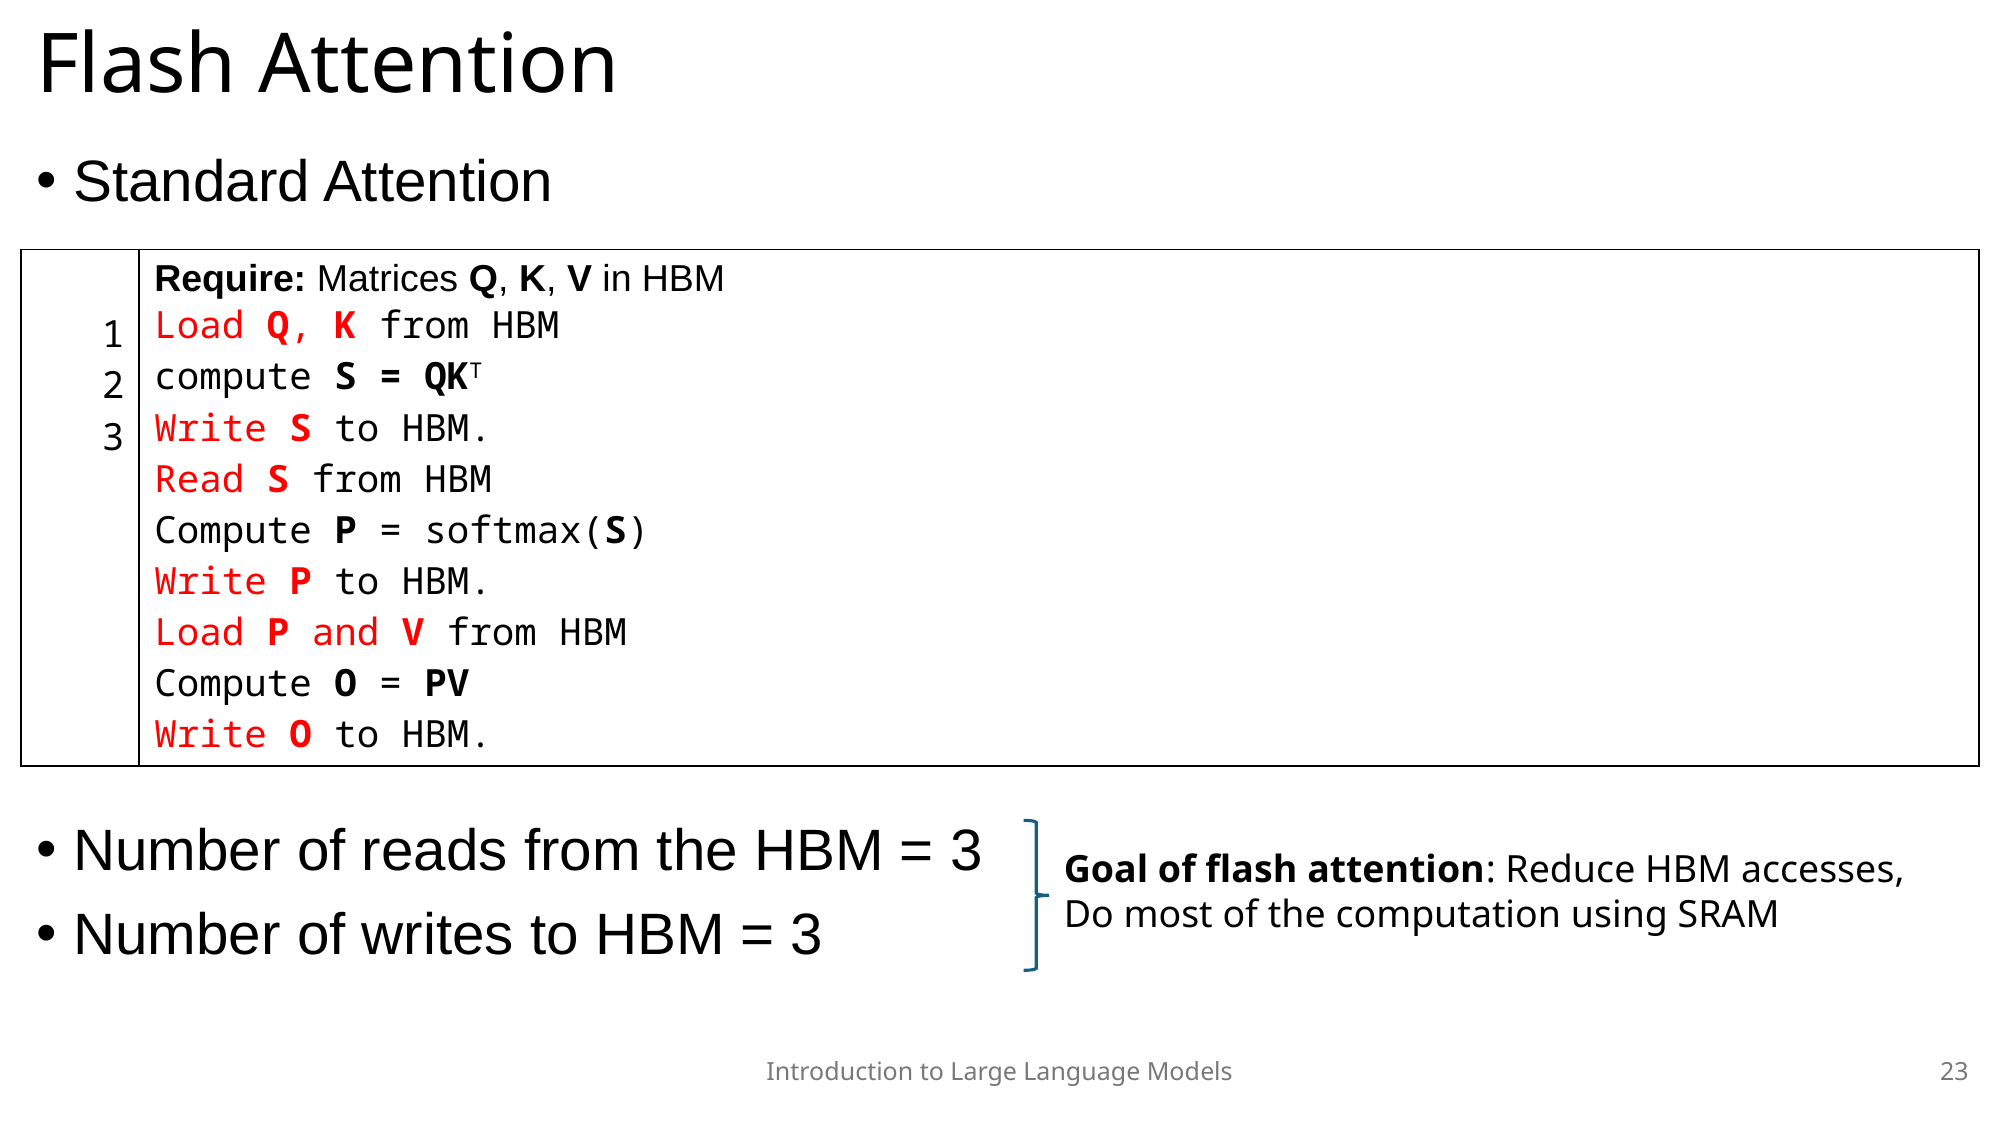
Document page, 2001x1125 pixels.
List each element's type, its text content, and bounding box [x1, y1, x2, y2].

table_header 1 2 3 [22, 250, 138, 765]
text_box Goal of flash attention: Reduce HBM accesses, Do most of the computation using SRAM [1049, 837, 1979, 943]
text_box [1023, 818, 1049, 972]
list Standard Attention Number of reads from the HBM = 3 Number of writes to HBM = 3 [21, 767, 1979, 1043]
slide_number 23 [1533, 1042, 1984, 1103]
table_header Require: Matrices Q, K, V in HBM Load Q, K from HBM compute S = QKT Write S to HBM. Read S from HBM Compute P = softmax(S) Write P to HBM. Load P and V from HBM Compute O = PV Write O to HBM. [140, 250, 1978, 765]
title Flash Attention [21, 13, 1979, 119]
list Standard Attention Number of reads from the HBM = 3 Number of writes to HBM = 3 [21, 143, 1979, 249]
footer Introduction to Large Language Models [662, 1042, 1338, 1103]
